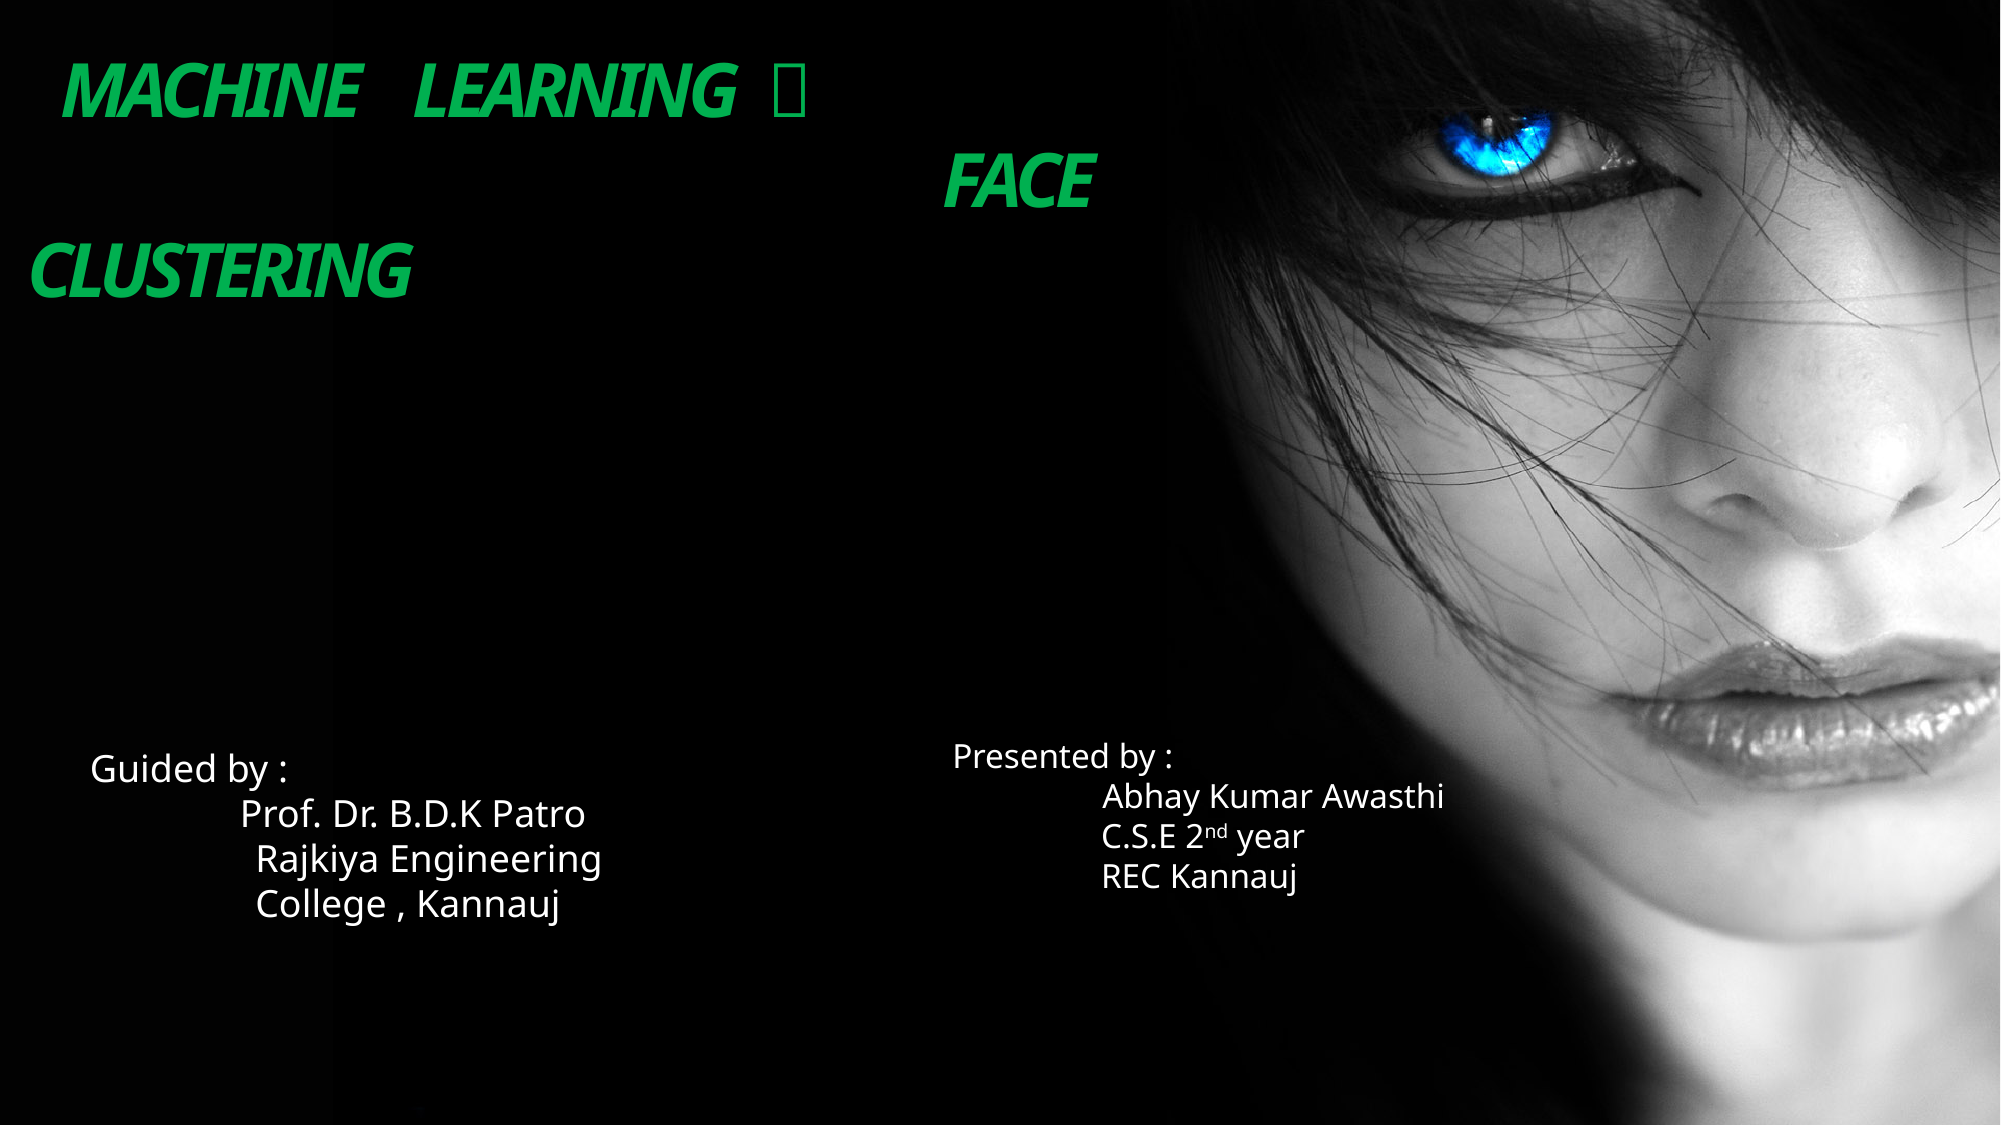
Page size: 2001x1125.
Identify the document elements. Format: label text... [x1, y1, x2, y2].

picture [0, 0, 2001, 1125]
text_box Presented by : Abhay Kumar Awasthi C.S.E 2nd year REC Kannauj [937, 727, 1650, 903]
text_box Guided by : Prof. Dr. B.D.K Patro Rajkiya Engineering College , Kannauj [74, 737, 750, 933]
title machine Learning  face clustering [24, 39, 1113, 403]
